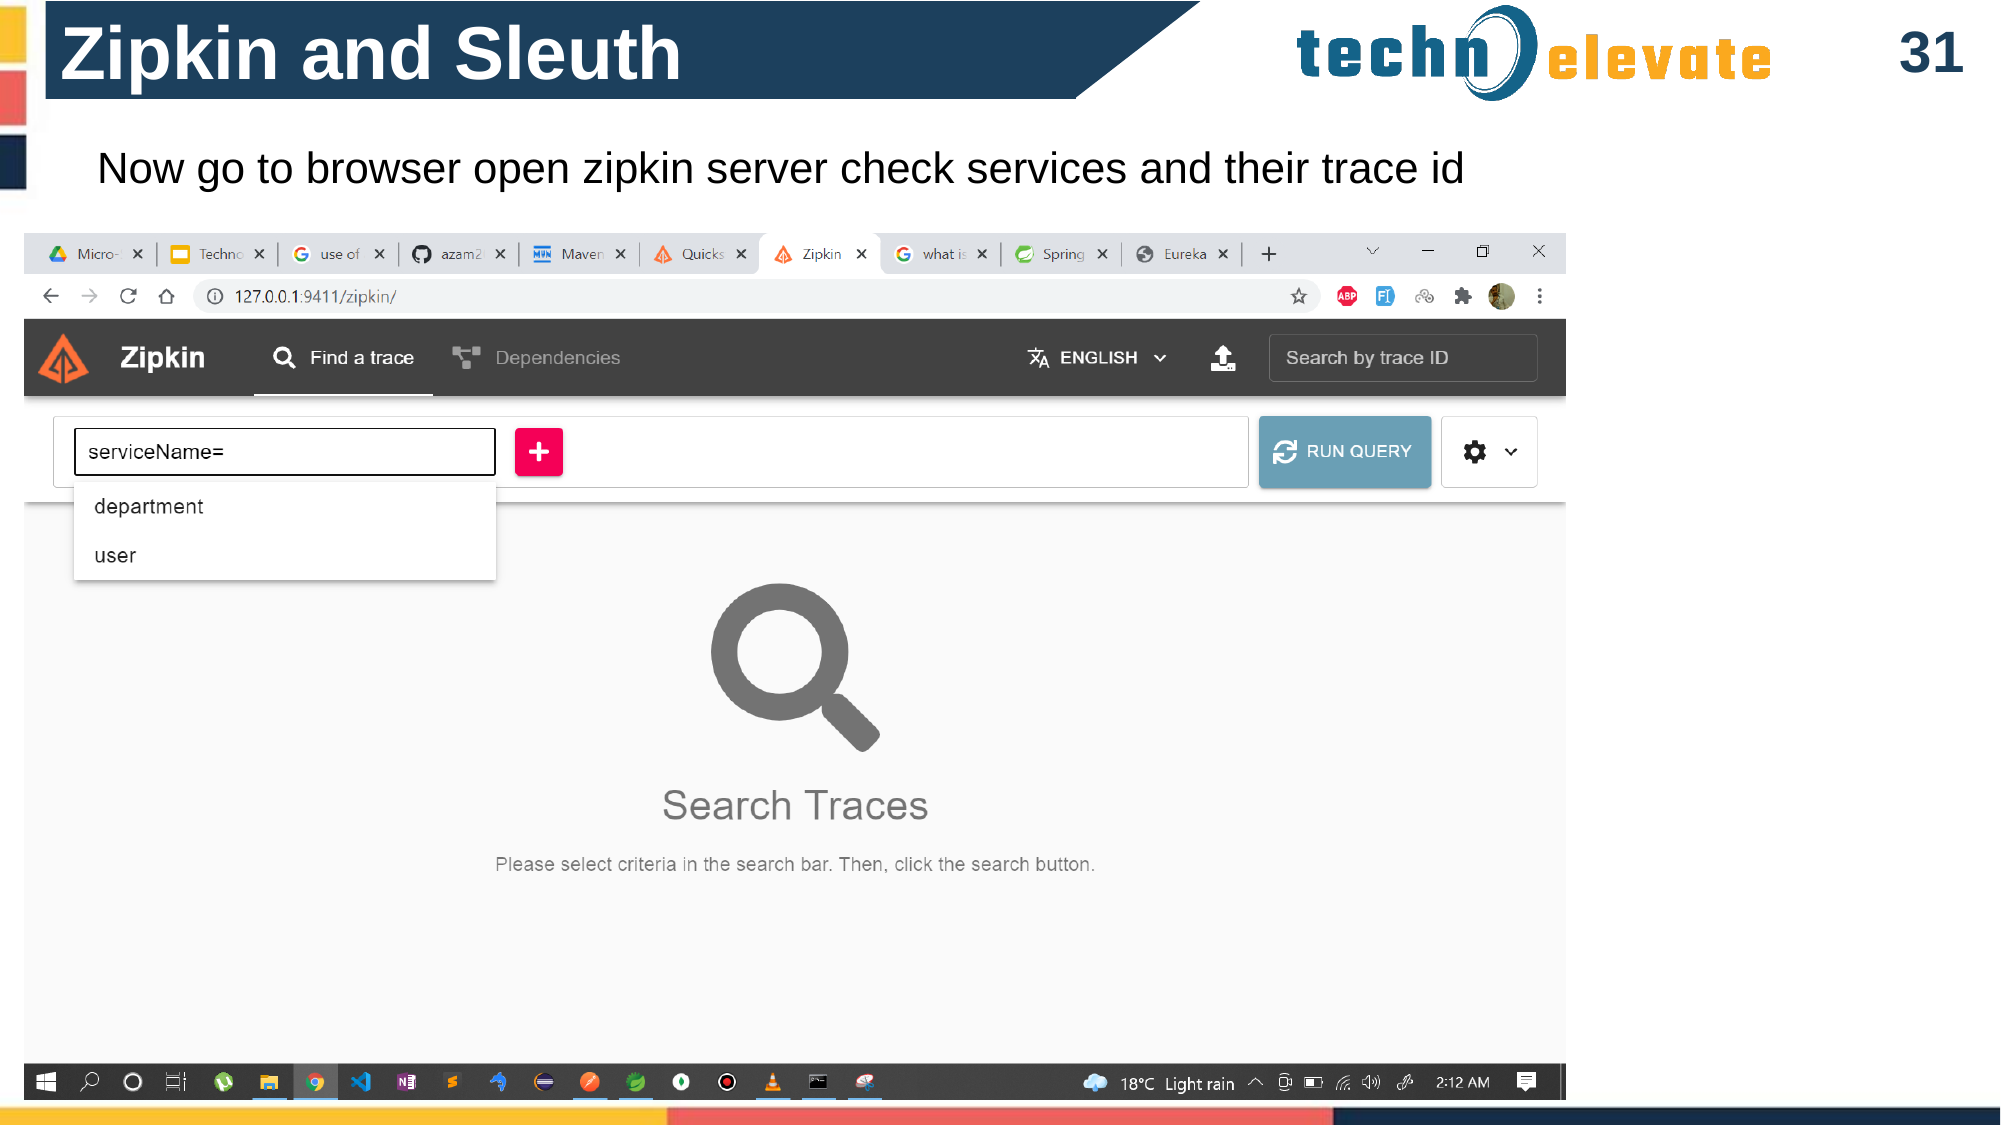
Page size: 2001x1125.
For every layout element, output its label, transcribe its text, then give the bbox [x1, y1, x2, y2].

slide_number 30 [1865, 15, 1999, 84]
picture [0, 0, 2001, 1125]
text_box Now go to browser open zipkin server check services and their trace id [82, 125, 1952, 208]
list Zipkin and Sleuth [45, 0, 1055, 99]
